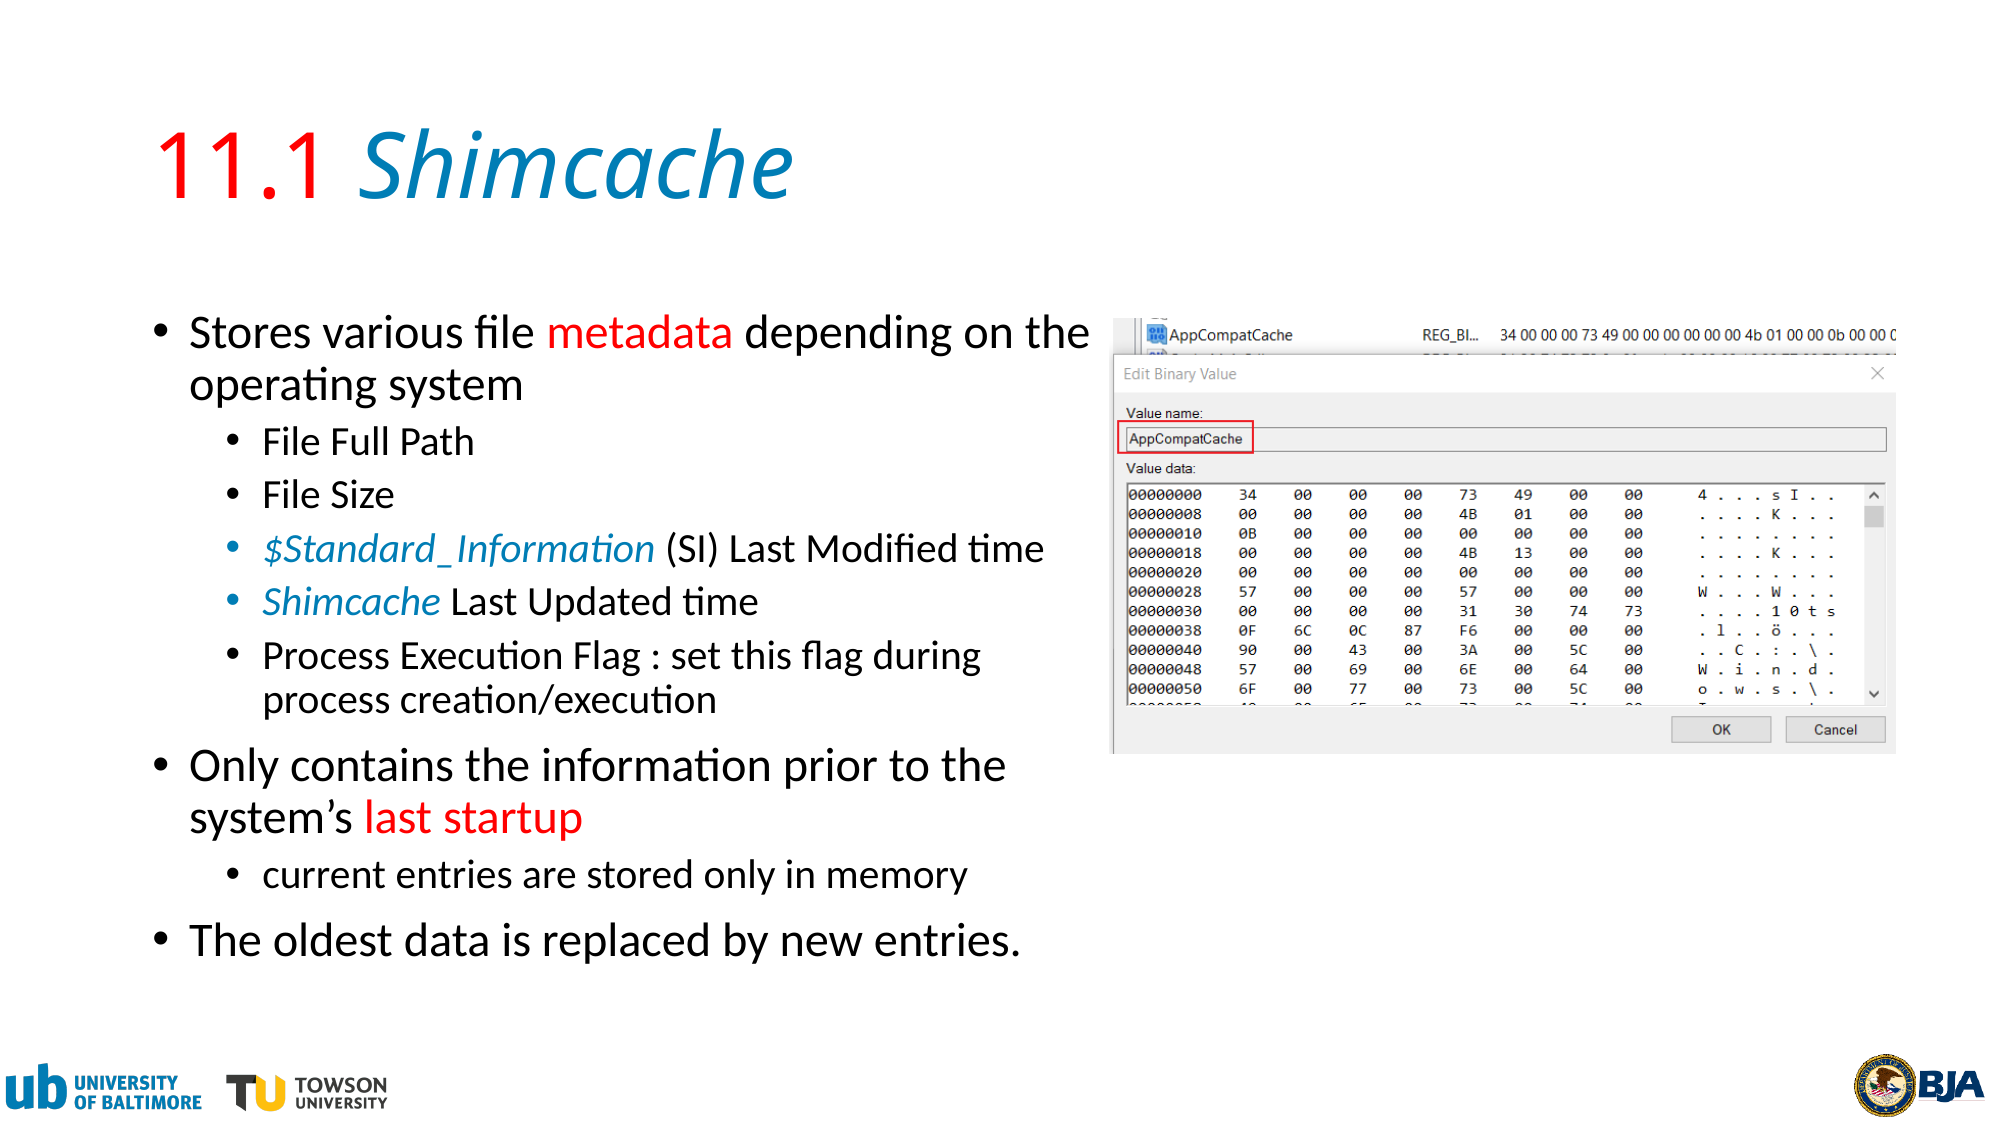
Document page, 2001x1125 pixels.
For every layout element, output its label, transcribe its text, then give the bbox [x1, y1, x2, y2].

list Stores various file metadata depending on the operating system File Full Path File Size $Standard_Information (SI) Last Modified time Shimcache Last Updated time Process Execution Flag : set this flag during process creation/execution Only contains the information prior to the system’s last startup current entries are stored only in memory The oldest data is replaced by new entries. [137, 299, 1121, 988]
title 11.1 Shimcache [137, 59, 1863, 278]
picture [0, 1031, 407, 1125]
picture [1109, 318, 1896, 754]
picture [1854, 1054, 1986, 1117]
